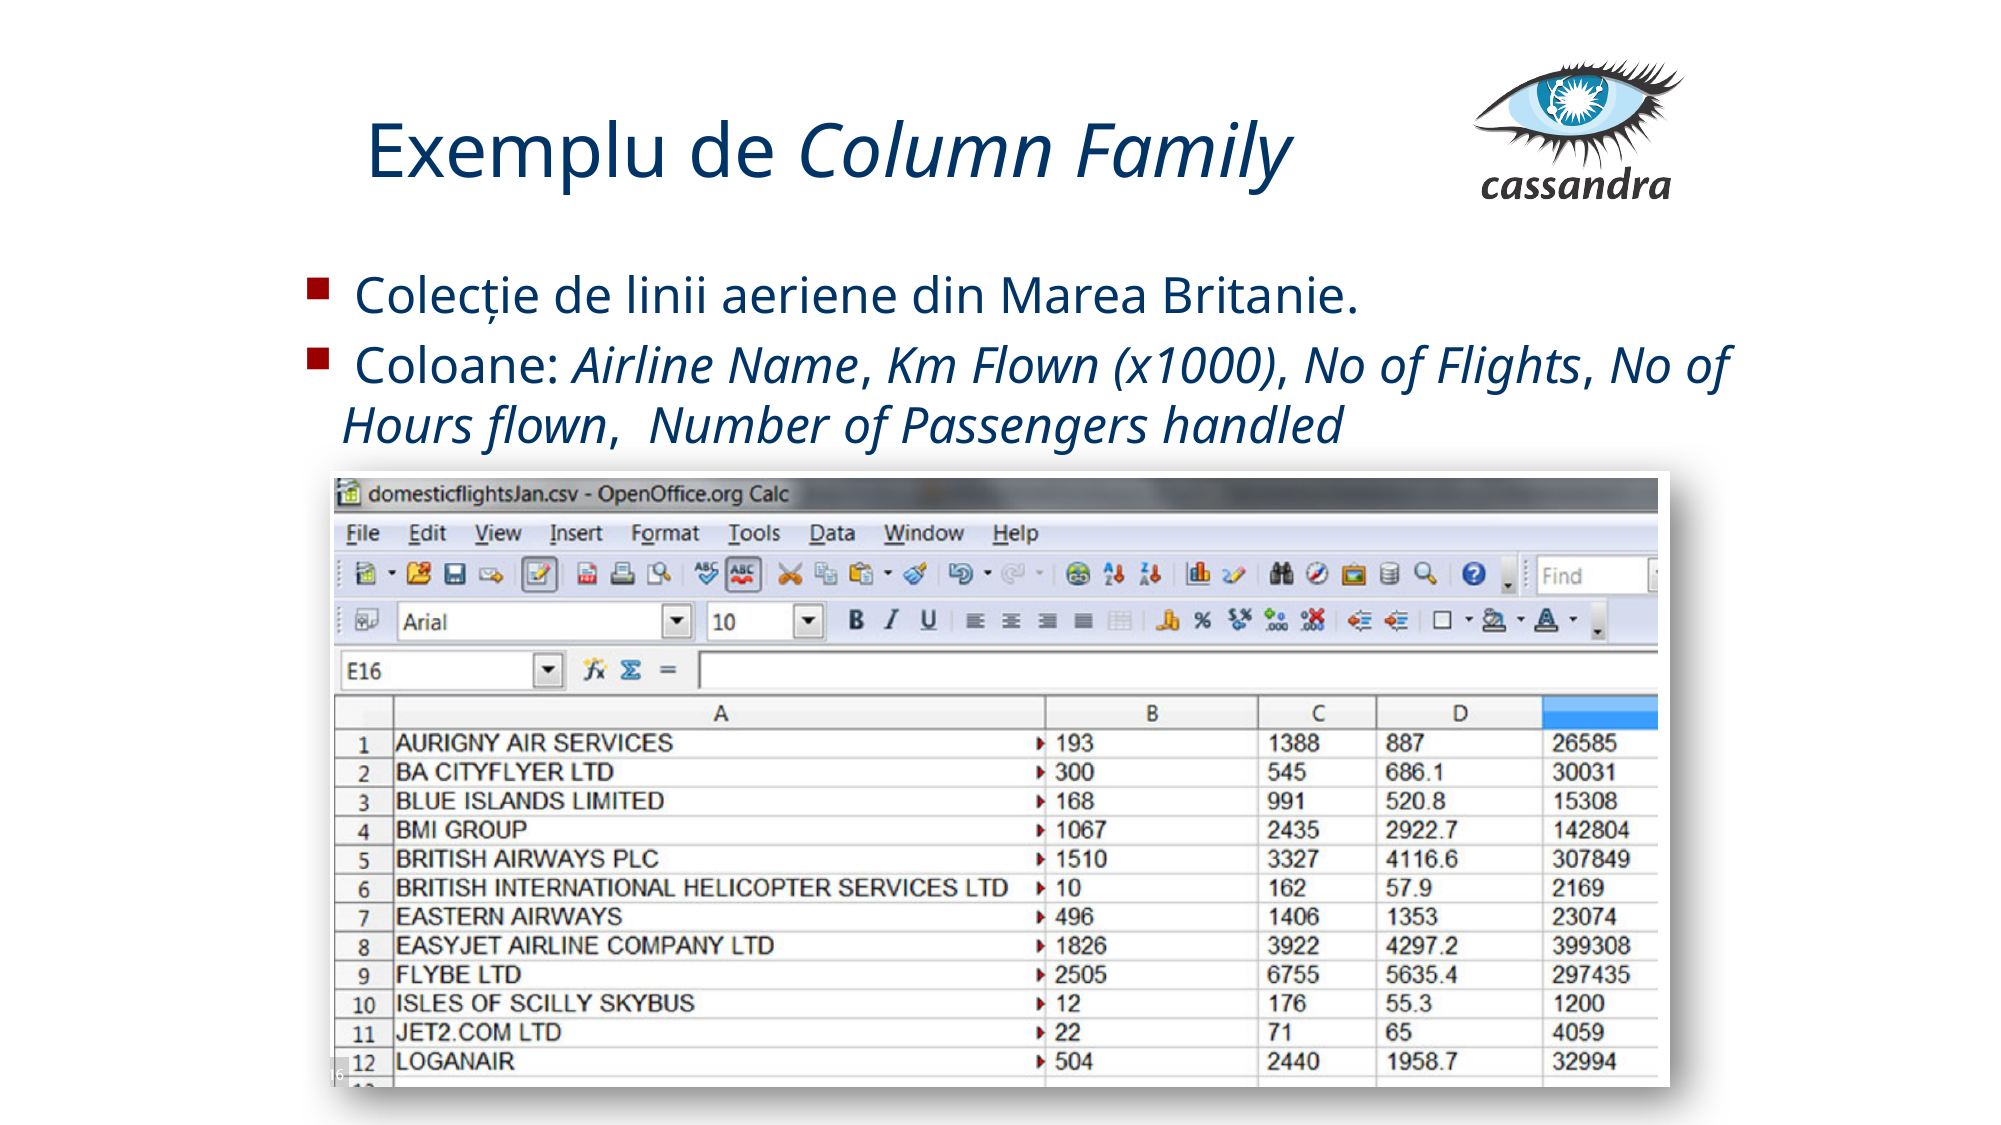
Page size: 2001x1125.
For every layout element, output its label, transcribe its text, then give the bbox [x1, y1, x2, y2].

subtitle Colecție de linii aeriene din Marea Britanie. Coloane: Airline Name, Km Flown (x1000), No of Flights, No of Hours flown, Number of Passengers handled [289, 255, 1750, 1081]
picture [330, 470, 1670, 1088]
title Exemplu de Column Family [350, 93, 1269, 200]
picture [1274, 37, 1889, 219]
